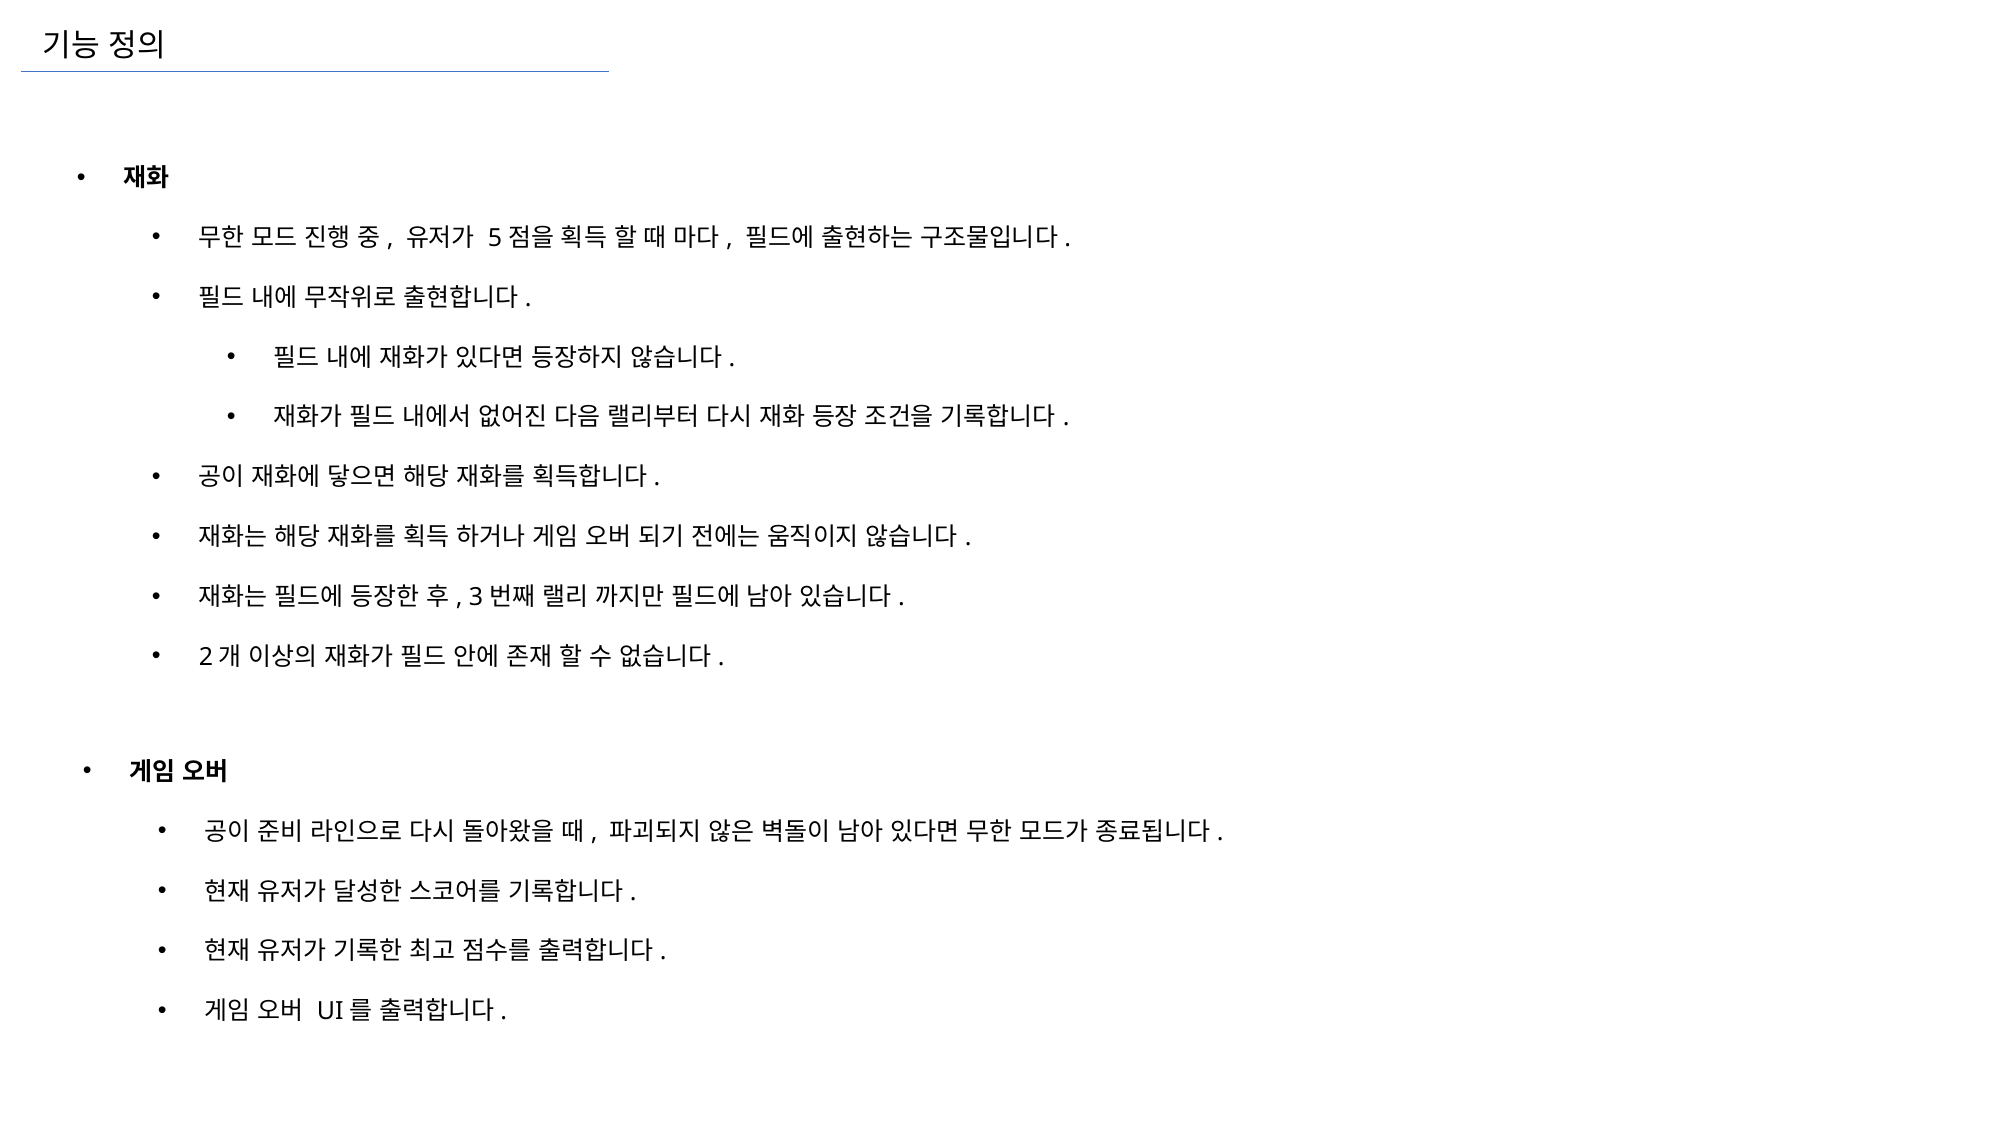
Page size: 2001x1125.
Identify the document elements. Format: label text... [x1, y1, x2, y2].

text_box 게임 오버 공이 준비 라인으로 다시 돌아왔을 때, 파괴되지 않은 벽돌이 남아 있다면 무한 모드가 종료됩니다. 현재 유저가 달성한 스코어를 기록합니다. 현재 유저가 기록한 최고 점수를 출력합니다. 게임 오버 UI를 출력합니다. [68, 717, 1239, 1125]
text_box 기능 정의 [27, 18, 182, 70]
text_box 재화 무한 모드 진행 중, 유저가 5점을 획득 할 때 마다, 필드에 출현하는 구조물입니다. 필드 내에 무작위로 출현합니다. 필드 내에 재화가 있다면 등장하지 않습니다. 재화가 필드 내에서 없어진 다음 랠리부터 다시 재화 등장 조건을 기록합니다. 공이 재화에 닿으면 해당 재화를 획득합니다. 재화는 해당 재화를 획득 하거나 게임 오버 되기 전에는 움직이지 않습니다. 재화는 필드에 등장한 후, 3번째 랠리 까지만 필드에 남아 있습니다. 2개 이상의 재화가 필드 안에 존재 할 수 없습니다. [62, 124, 1086, 978]
